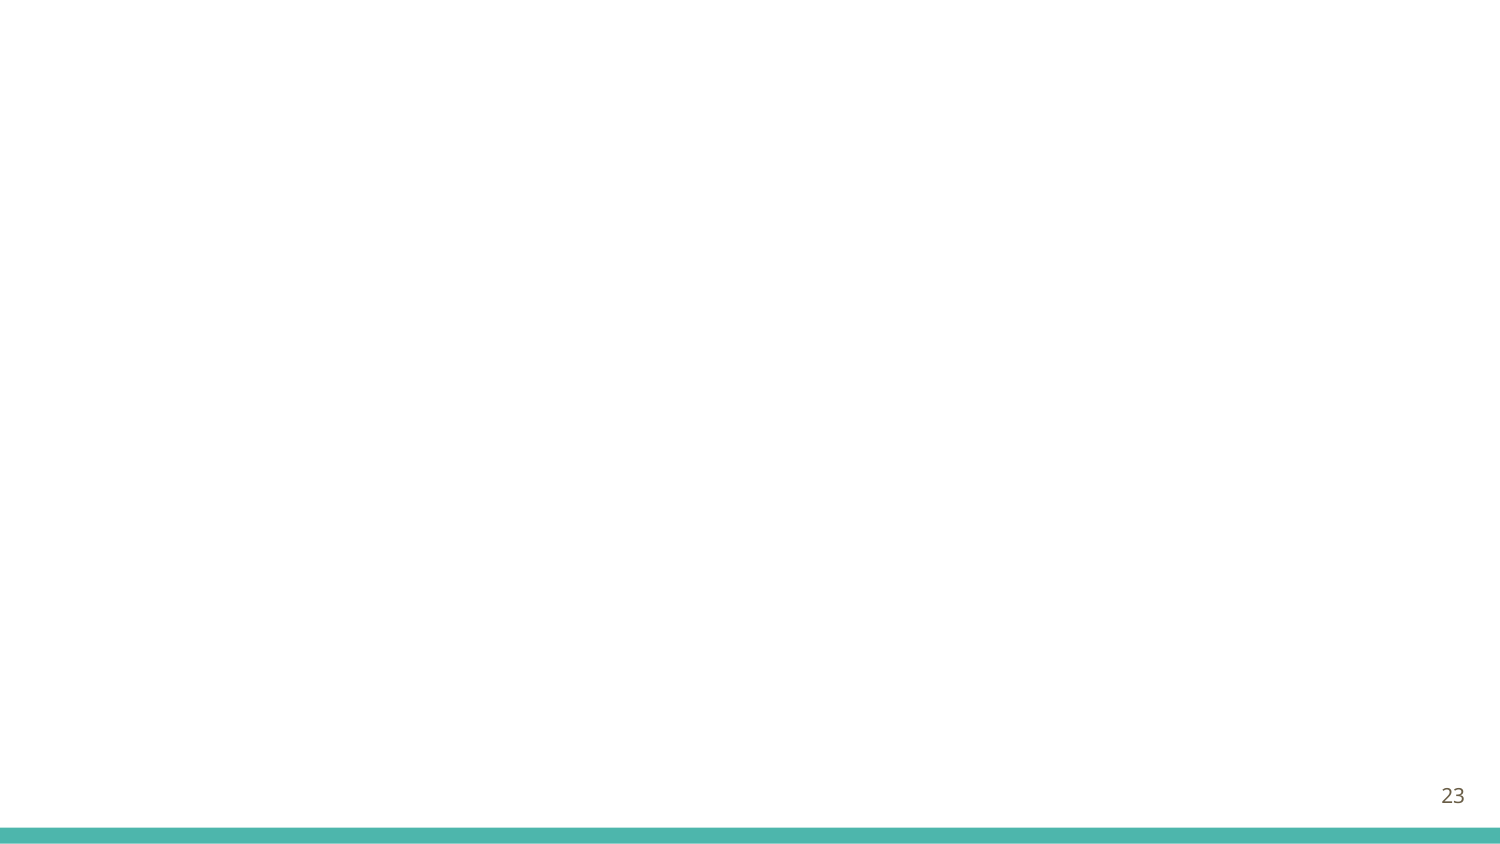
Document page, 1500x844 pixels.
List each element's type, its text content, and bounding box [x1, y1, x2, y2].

slide_number ‹#› [1389, 764, 1480, 830]
